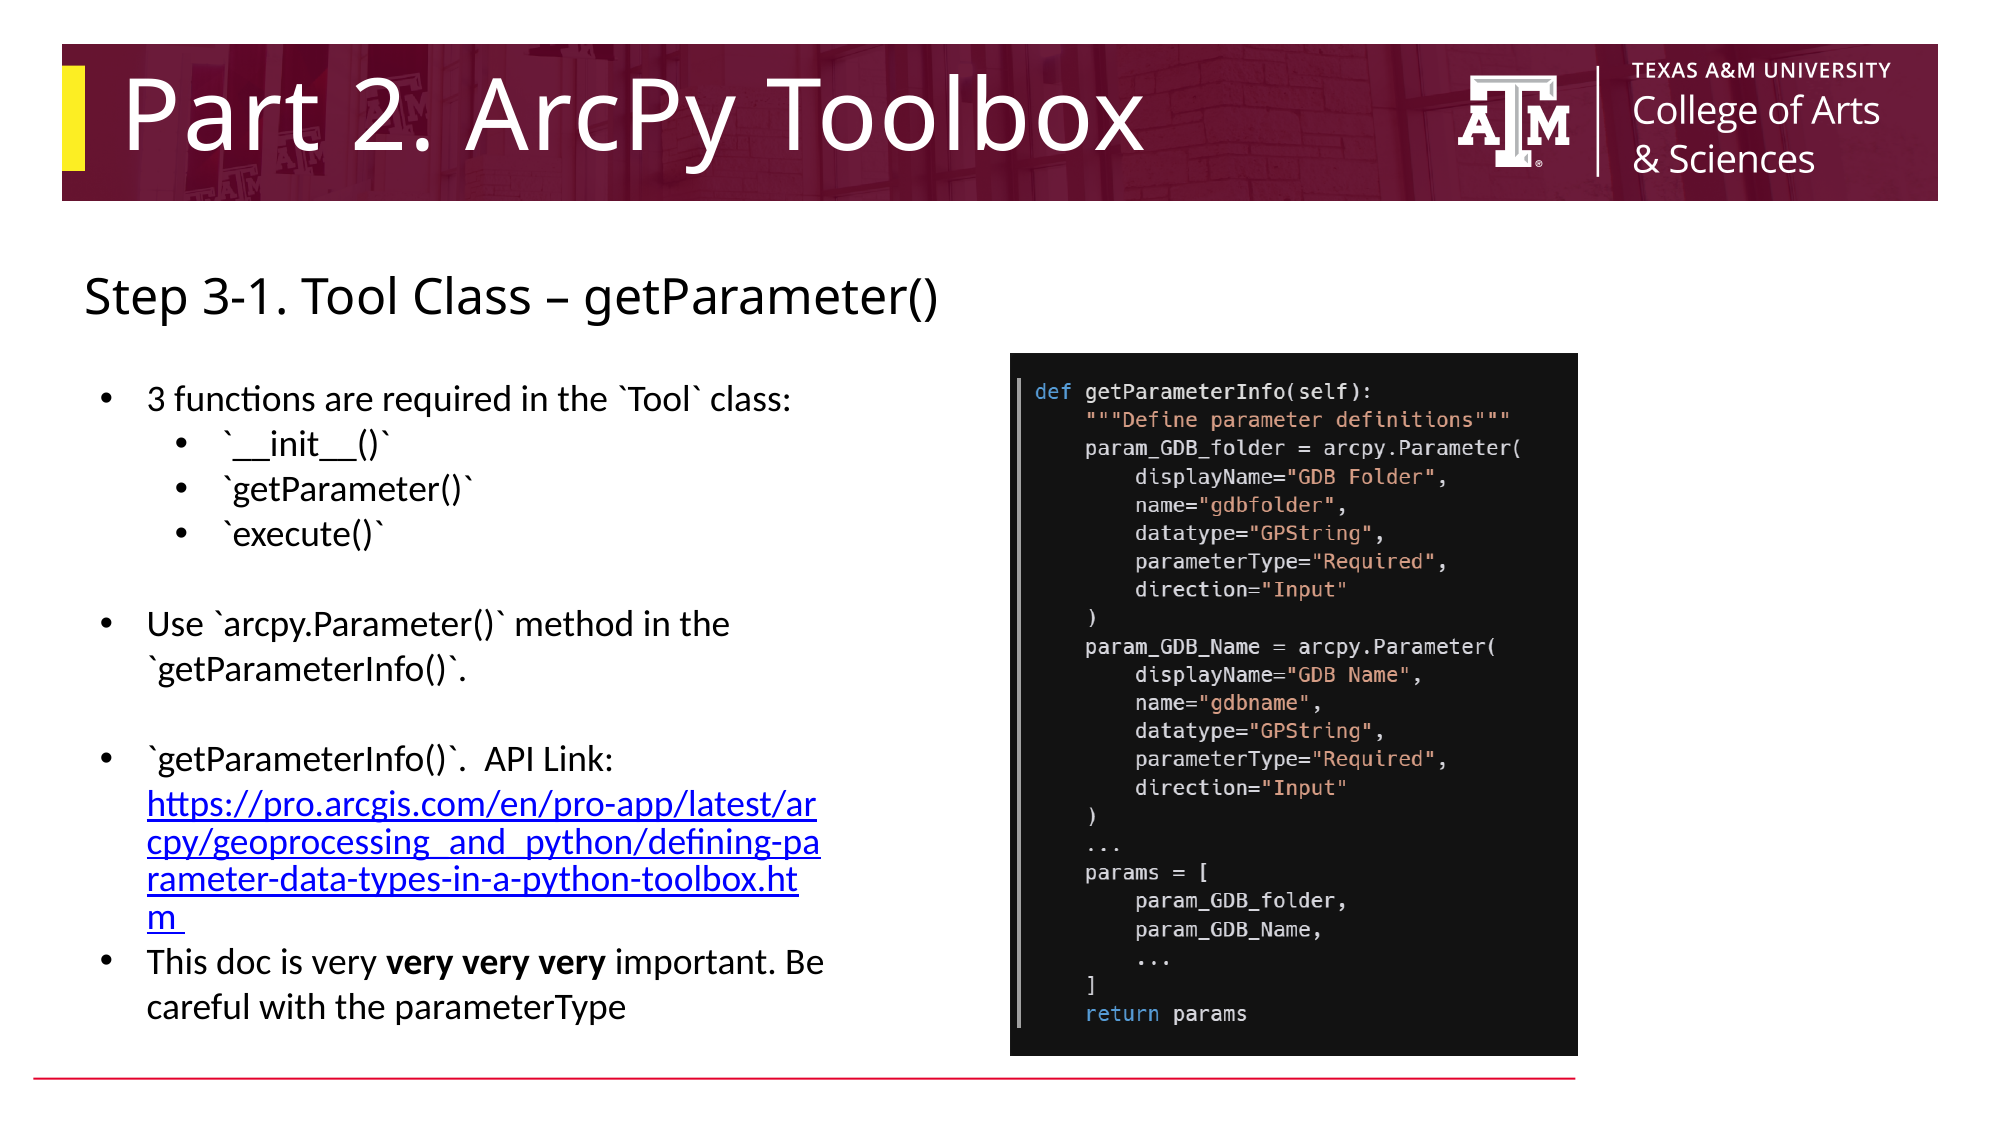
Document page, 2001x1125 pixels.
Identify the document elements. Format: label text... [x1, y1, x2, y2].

picture [1367, 44, 1938, 201]
text_box 3 functions are required in the `Tool` class: `__init__()` `getParameter()` `execute()` Use `arcpy.Parameter()` method in the `getParameterInfo()`. `getParameterInfo()`. API Link: https://pro.arcgis.com/en/pro-app/latest/arcpy/geoprocessing_and_python/defining-parameter-data-types-in-a-python-toolbox.htm This doc is very very very very important. Be careful with the parameterType [85, 367, 844, 922]
text_box Step 3-1. Tool Class – getParameter() [70, 257, 1442, 333]
picture [1009, 353, 1578, 1056]
picture [62, 44, 105, 201]
title Part 2. ArcPy Toolbox [105, 16, 1367, 205]
